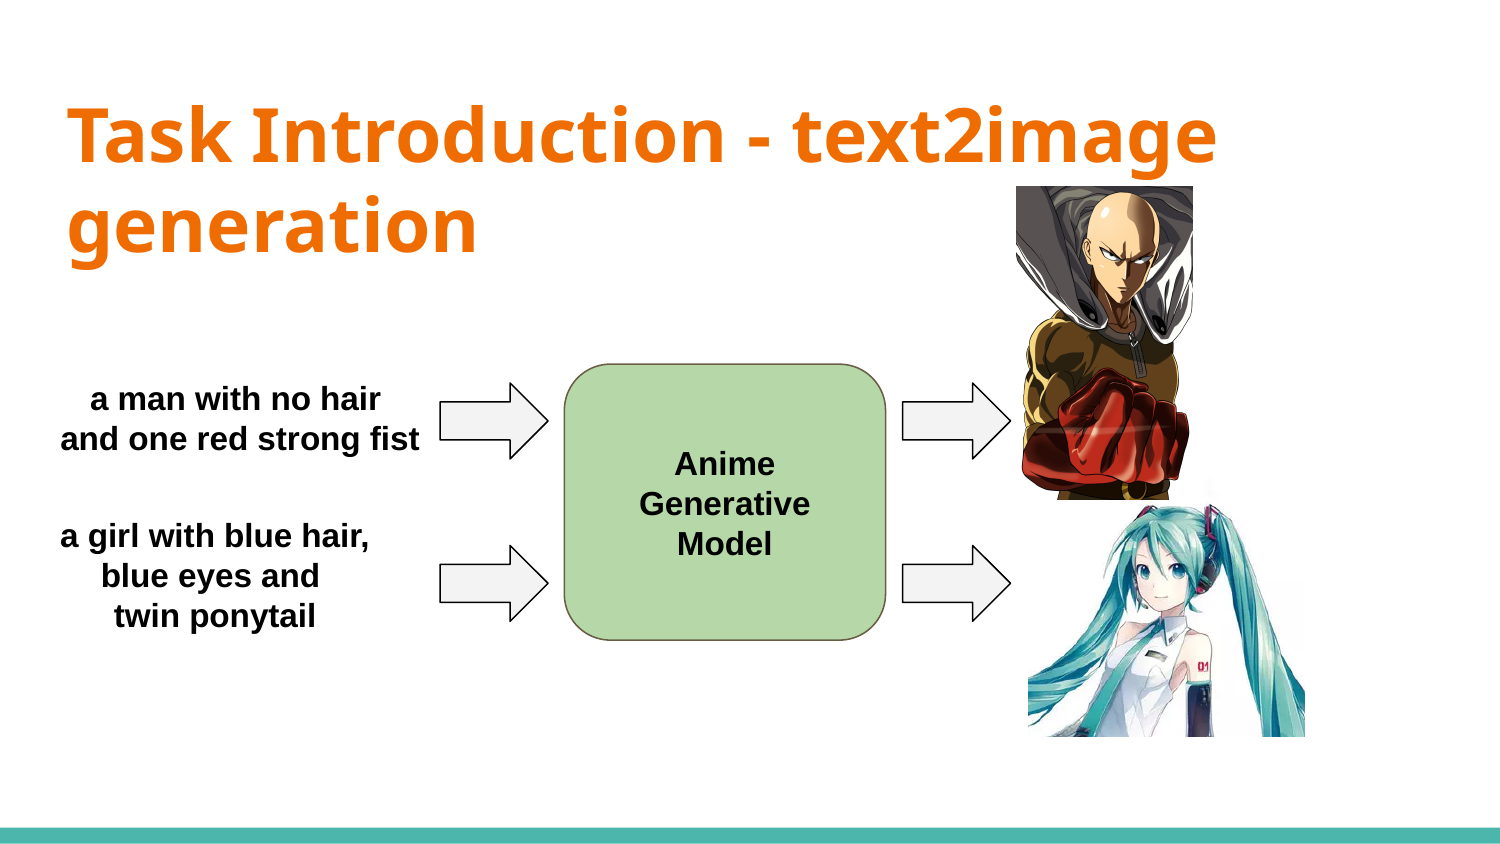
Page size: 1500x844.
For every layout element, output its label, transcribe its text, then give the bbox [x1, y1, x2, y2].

text_box [902, 545, 1011, 622]
text_box [440, 545, 549, 622]
text_box [902, 382, 1011, 459]
text_box a man with no hair and one red strong fist [35, 362, 445, 503]
picture [1016, 185, 1305, 738]
title Task Introduction - text2image generation [51, 72, 1449, 189]
text_box a girl with blue hair, blue eyes and twin ponytail [10, 499, 420, 641]
text_box [440, 382, 549, 459]
text_box Anime Generative Model [564, 364, 886, 641]
